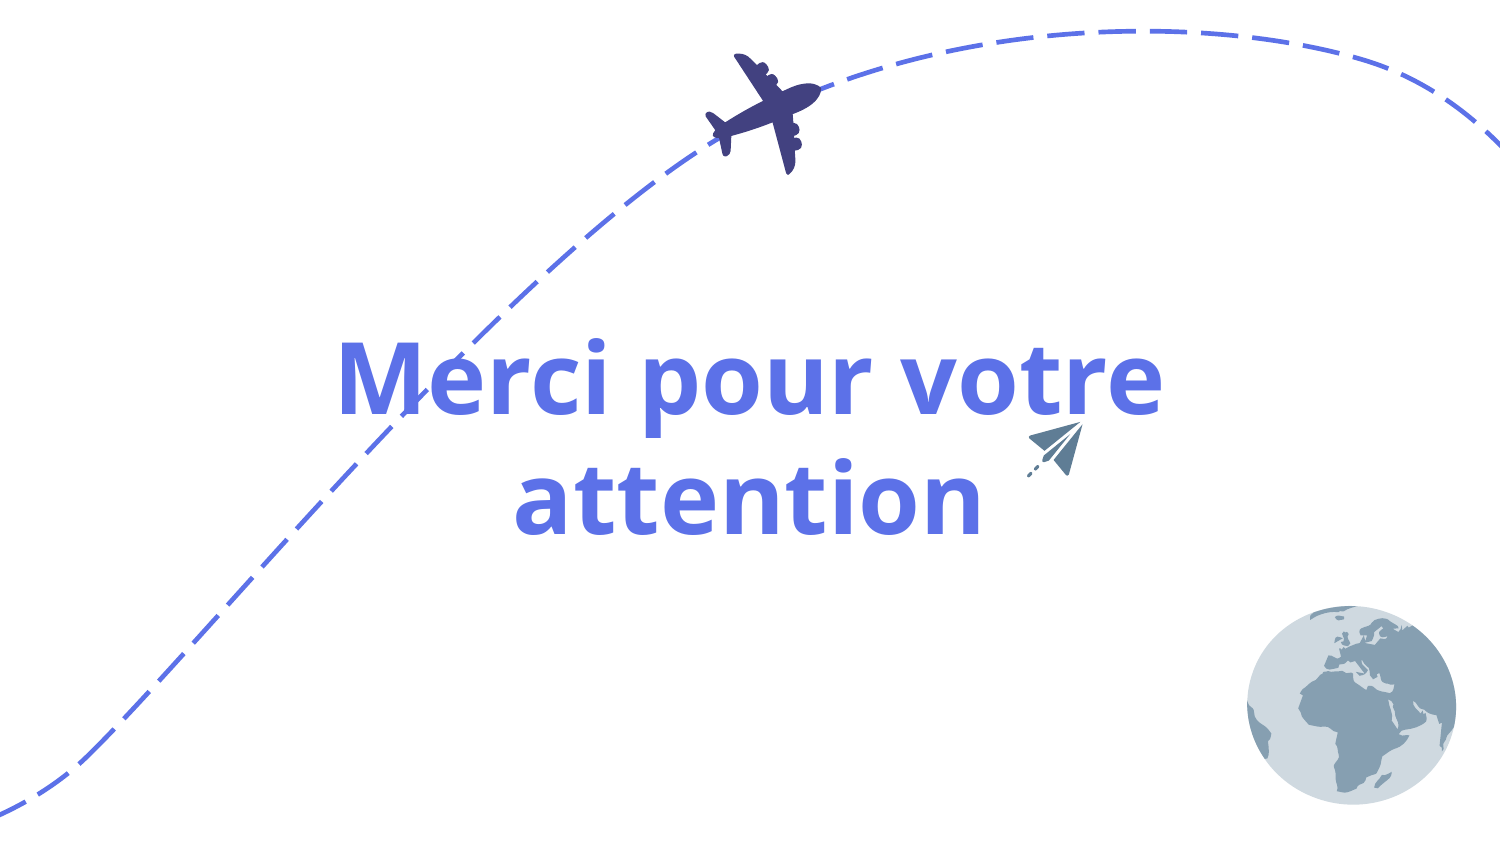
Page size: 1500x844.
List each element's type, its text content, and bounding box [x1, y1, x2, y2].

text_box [1025, 421, 1083, 478]
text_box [1233, 605, 1470, 805]
title Merci pour votre attention [290, 285, 1210, 583]
